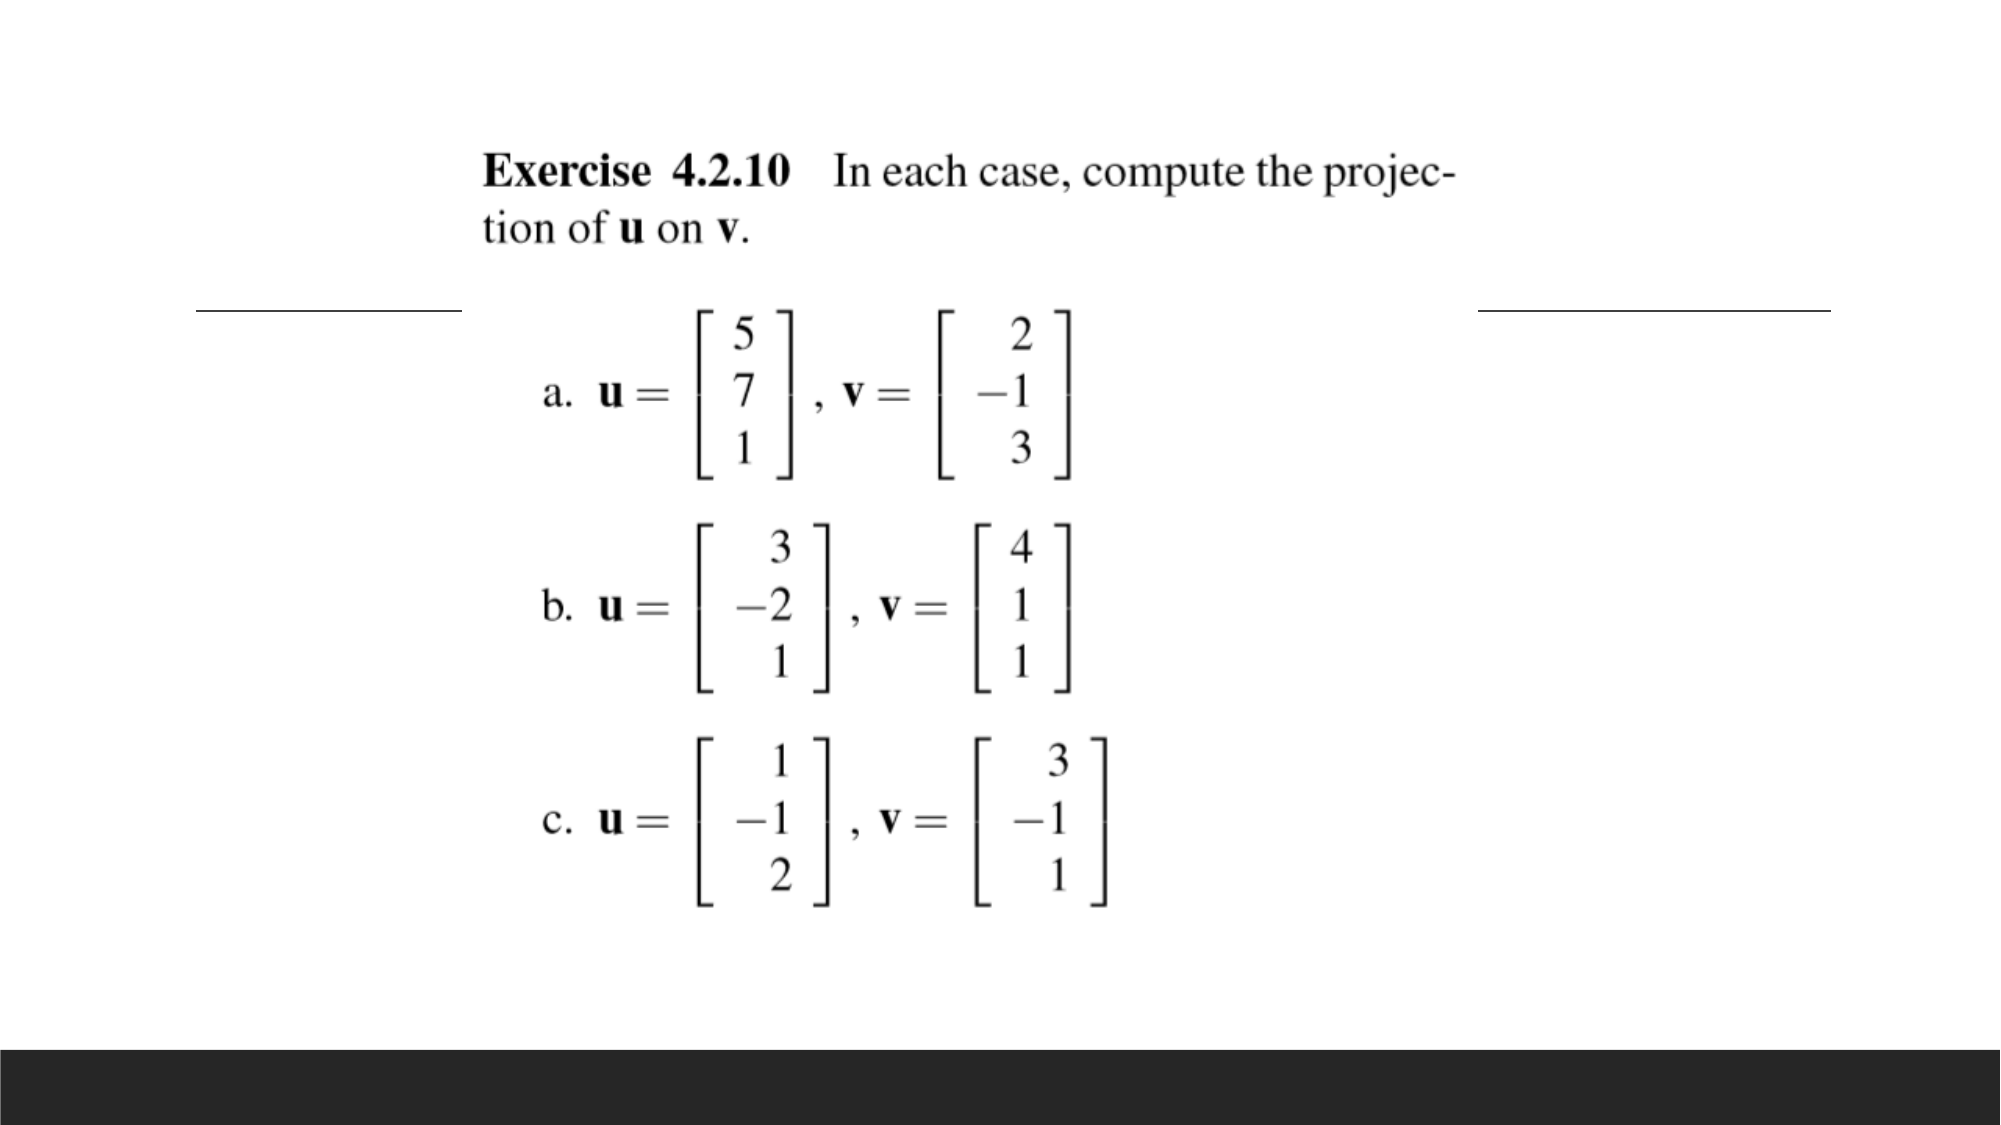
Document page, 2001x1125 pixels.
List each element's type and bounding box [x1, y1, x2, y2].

picture [461, 132, 1479, 926]
